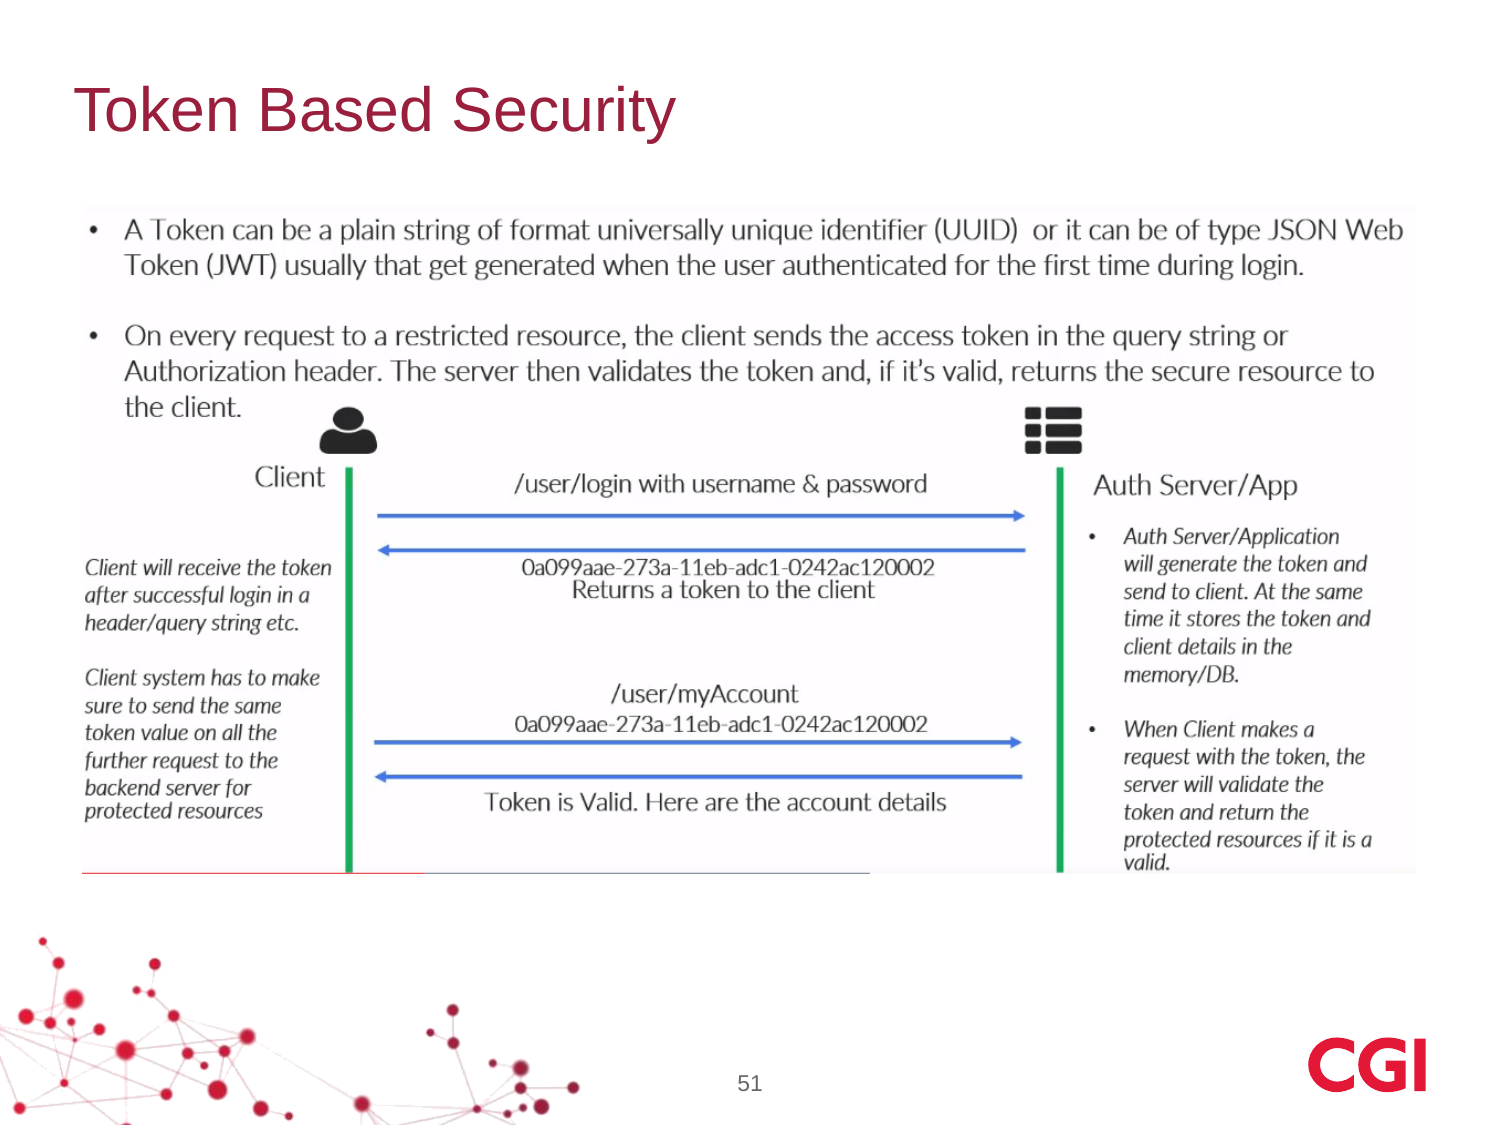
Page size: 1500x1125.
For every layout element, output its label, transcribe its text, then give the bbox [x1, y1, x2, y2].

title Token Based Security [73, 30, 1425, 182]
picture [0, 908, 623, 1125]
slide_number 51 [686, 1068, 814, 1109]
picture [82, 206, 1416, 875]
